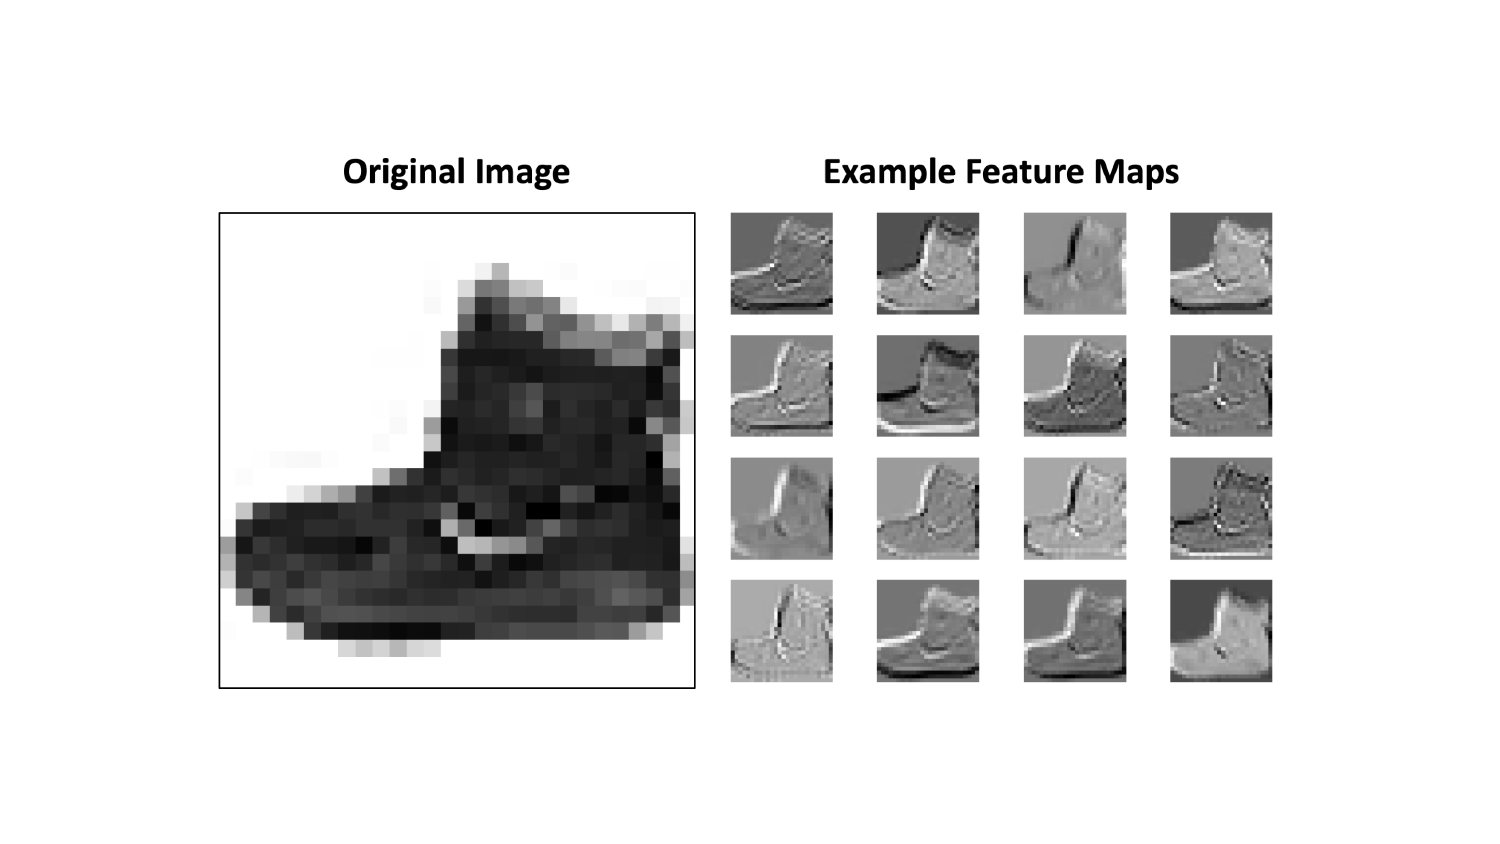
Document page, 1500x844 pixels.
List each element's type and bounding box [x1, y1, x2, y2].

picture [212, 146, 1287, 697]
